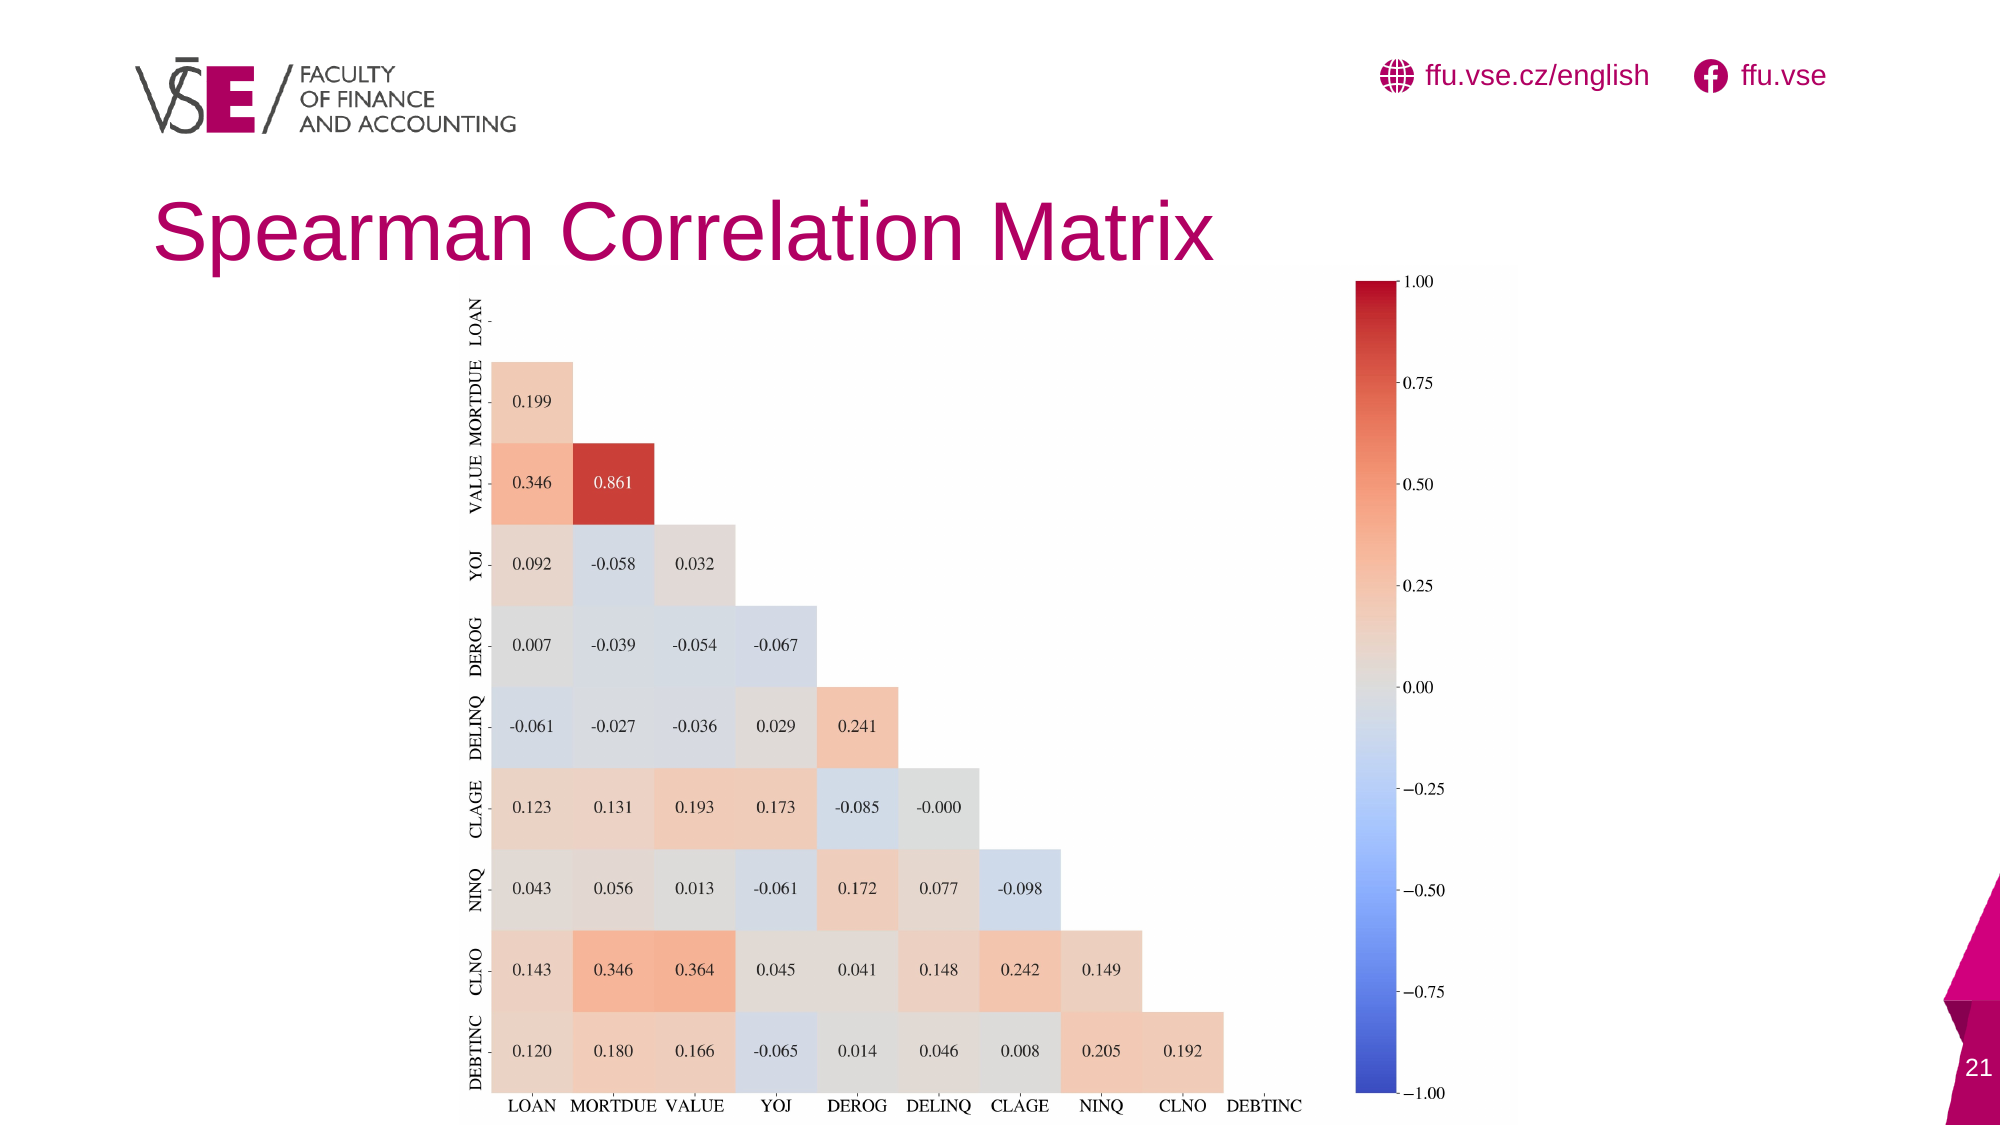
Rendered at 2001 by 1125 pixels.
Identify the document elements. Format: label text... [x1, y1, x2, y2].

picture [0, 0, 2000, 1125]
title Spearman Correlation Matrix [137, 180, 1839, 294]
